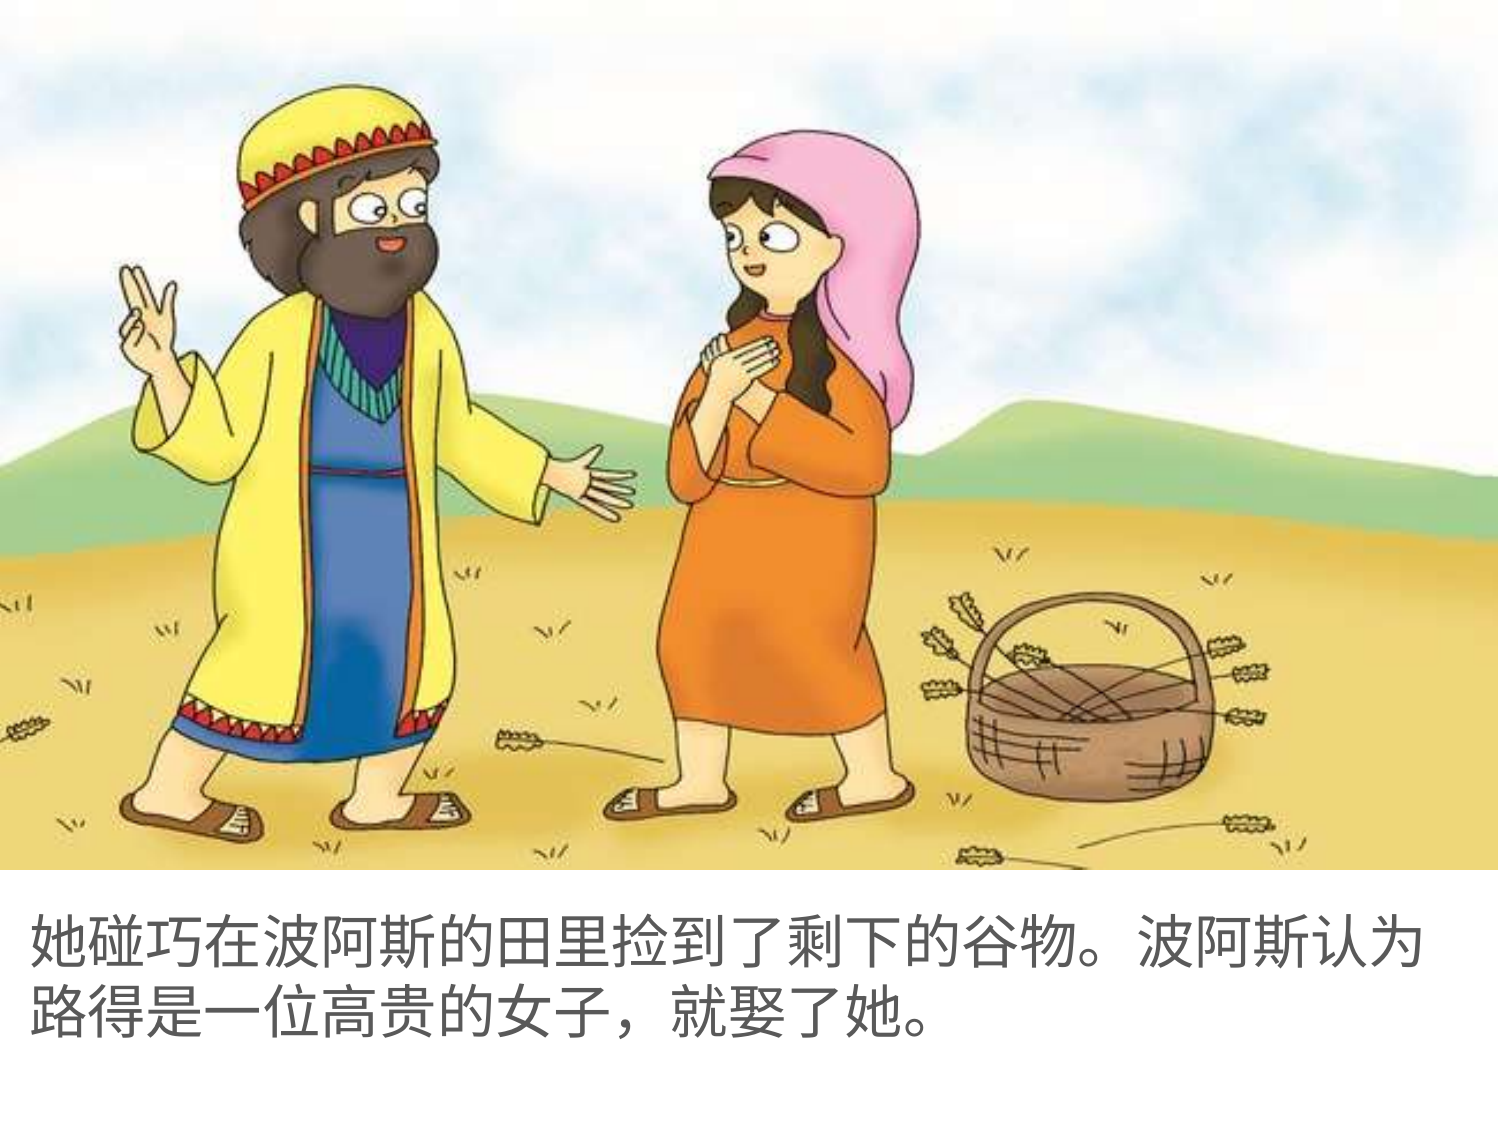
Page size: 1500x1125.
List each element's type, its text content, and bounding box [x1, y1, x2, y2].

picture [0, 0, 1498, 870]
text_box 她碰巧在波阿斯的田里捡到了剩下的谷物。波阿斯认为路得是一位高贵的女子，就娶了她。 [14, 897, 1500, 1053]
